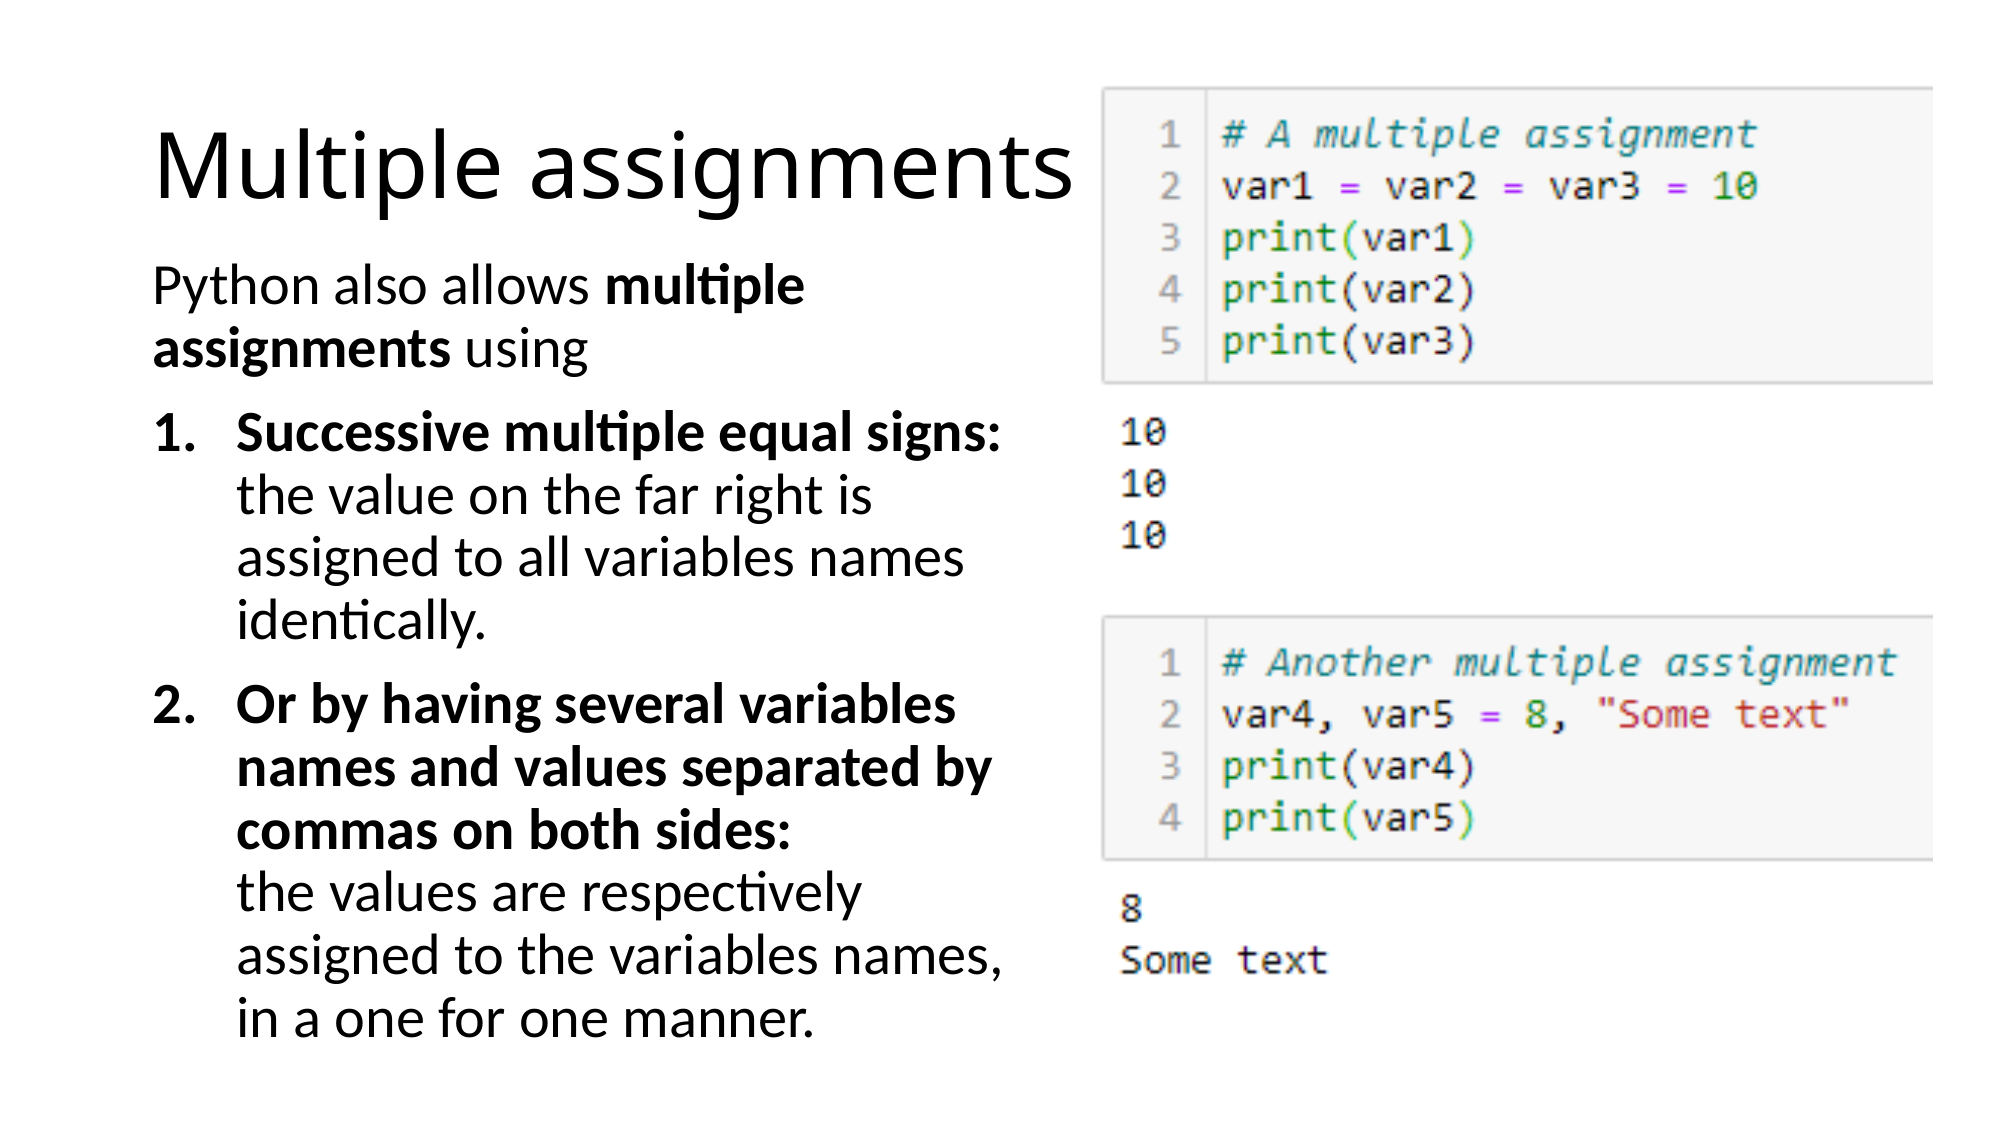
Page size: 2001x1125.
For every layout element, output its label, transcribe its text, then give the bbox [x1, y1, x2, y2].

picture [1094, 59, 1934, 1044]
title Multiple assignments [137, 59, 1094, 278]
list Python also allows multiple assignments using Successive multiple equal signs: the value on the far right is assigned to all variables names identically. Or by having several variables names and values separated by commas on both sides: the values are respectively assigned to the variables names, in a one for one manner. [137, 246, 1030, 1125]
